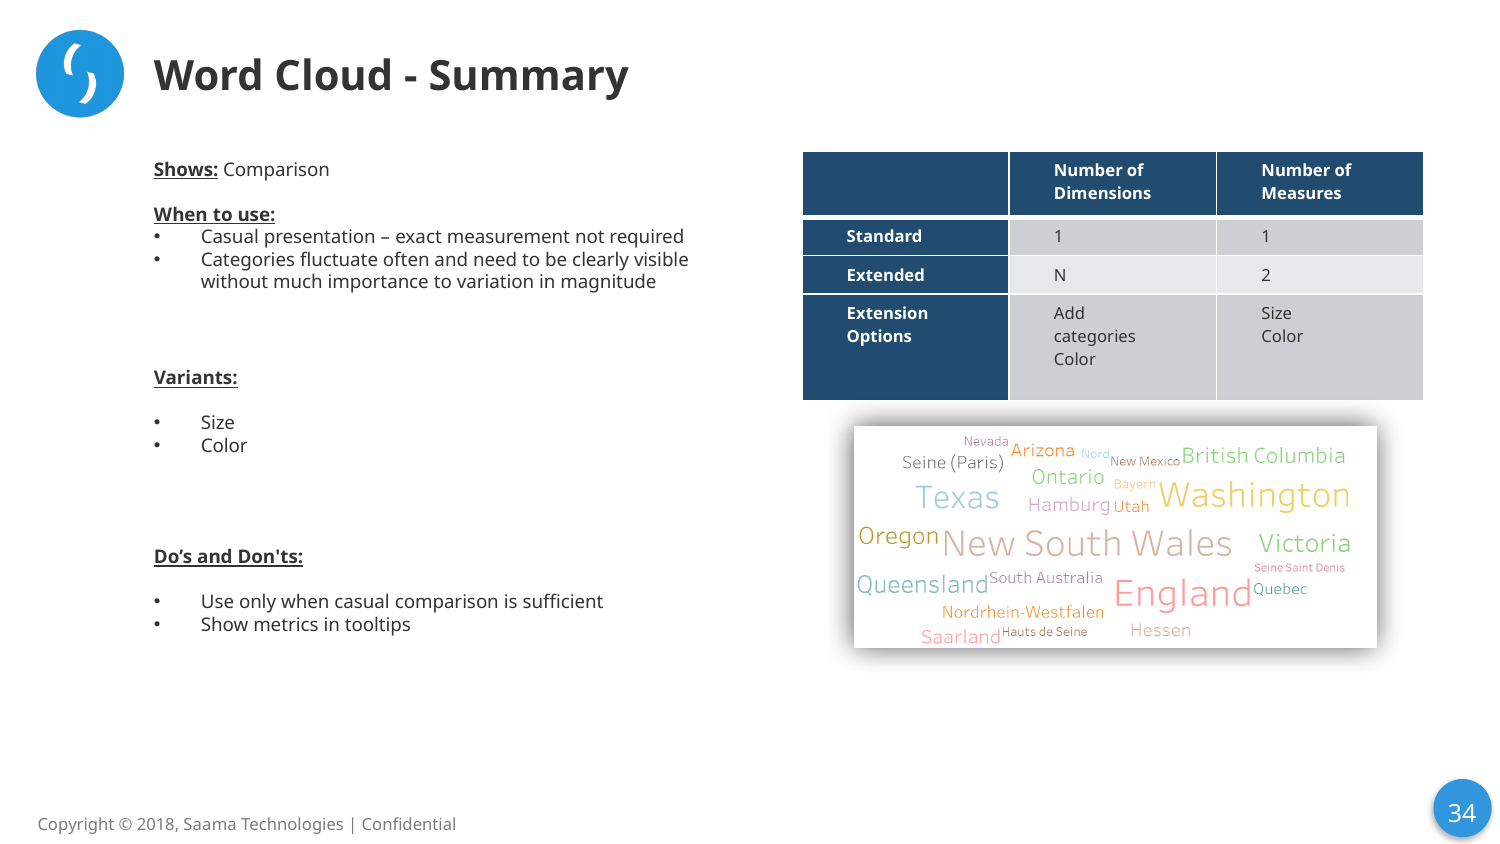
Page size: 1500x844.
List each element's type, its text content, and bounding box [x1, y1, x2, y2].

list Variants: Size Color [138, 358, 762, 495]
title Word Cloud - Summary [138, 20, 1425, 128]
list Shows: Comparison When to use: Casual presentation – exact measurement not required Categories fluctuate often and need to be clearly visible without much importance to variation in magnitude [138, 149, 762, 358]
table_cell 1 [1010, 220, 1216, 255]
table_cell Standard [803, 220, 1008, 255]
list Do’s and Don'ts: Use only when casual comparison is sufficient Show metrics in tooltips [138, 536, 762, 772]
table_header Number of Dimensions [1010, 152, 1216, 215]
table_cell Extended [803, 256, 1008, 293]
picture [34, 29, 125, 119]
table_cell Add categories Color [1010, 295, 1216, 400]
table_header Number of Measures [1217, 152, 1423, 215]
table_cell 1 [1217, 220, 1423, 255]
table_cell 2 [1217, 256, 1423, 293]
table_cell Size Color [1217, 295, 1423, 400]
table_cell N [1010, 256, 1216, 293]
picture [854, 426, 1377, 649]
table_cell Extension Options [803, 295, 1008, 400]
table_header [803, 152, 1008, 215]
